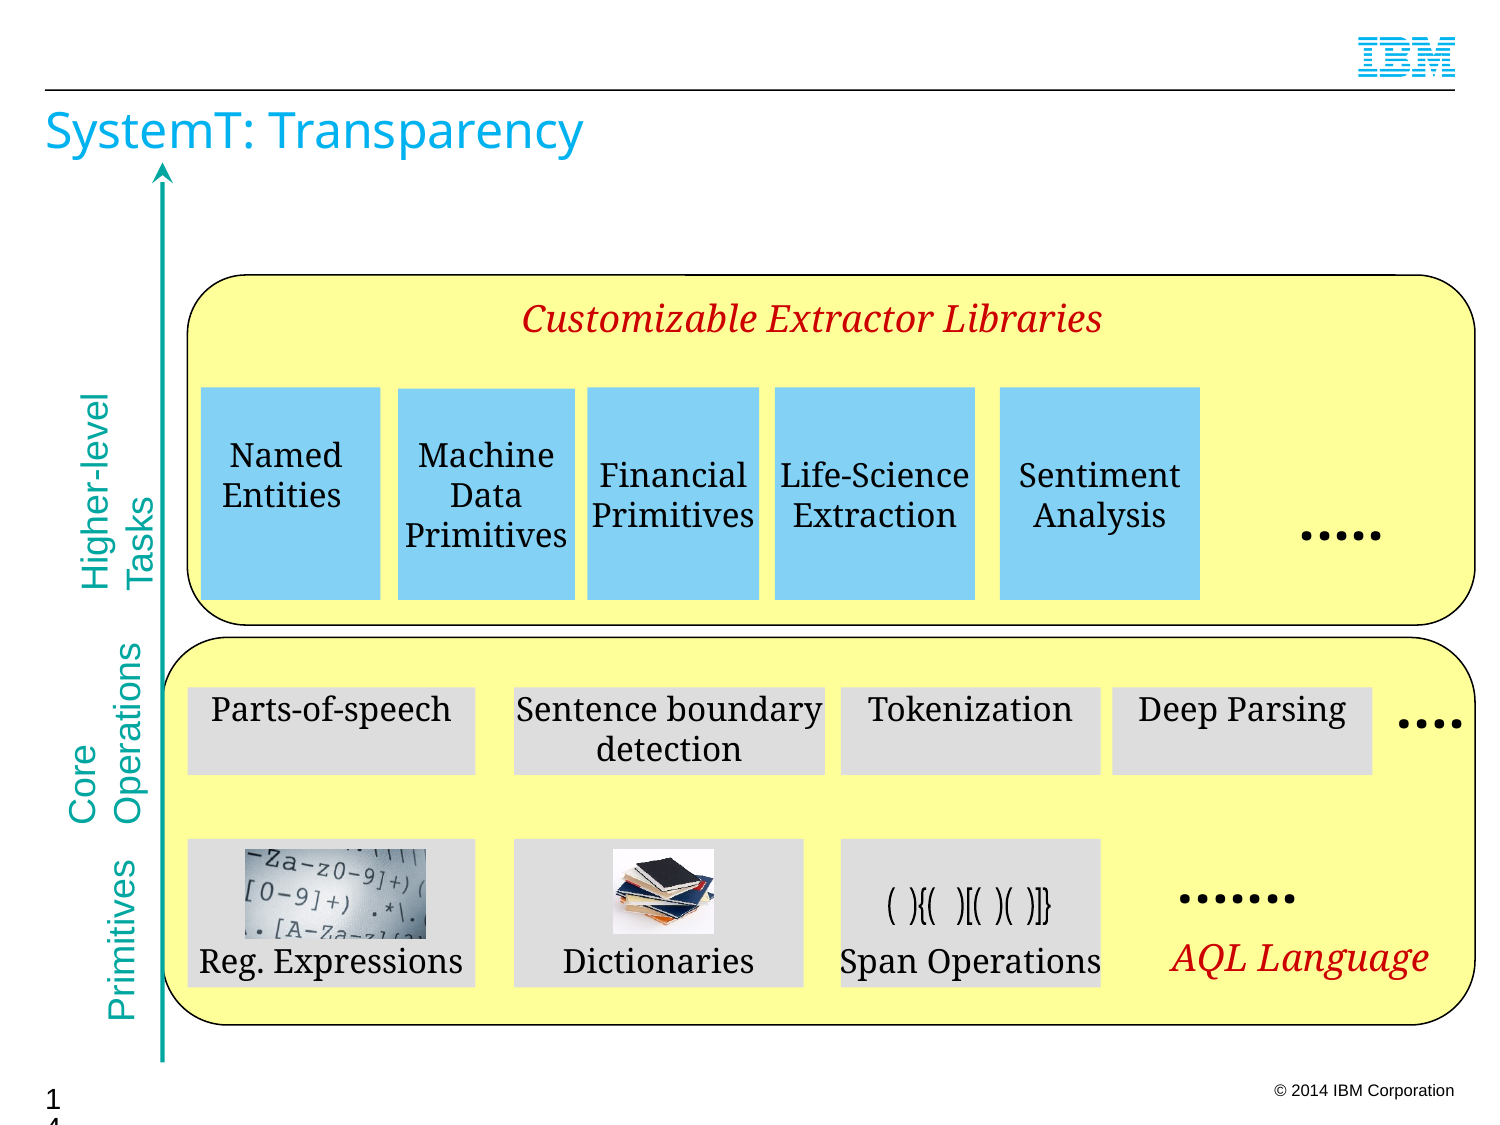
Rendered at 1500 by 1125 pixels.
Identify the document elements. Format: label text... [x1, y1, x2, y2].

text_box Primitives [89, 845, 150, 1038]
text_box ..... [1250, 474, 1450, 560]
title SystemT: Transparency [29, 97, 1455, 218]
text_box AQL Language [1113, 926, 1488, 987]
picture [613, 849, 714, 934]
text_box Dictionaries [514, 838, 804, 988]
text_box Sentiment Analysis [999, 387, 1200, 600]
picture [1358, 37, 1455, 77]
text_box …. [1338, 662, 1500, 748]
text_box Named Entities [200, 387, 381, 600]
text_box Higher-level Tasks [62, 377, 168, 607]
text_box [163, 637, 1476, 1025]
slide_number 146 [29, 1072, 91, 1103]
text_box Parts-of-speech [187, 687, 476, 775]
text_box [187, 274, 1475, 626]
text_box ….... [1125, 837, 1350, 923]
text_box Span Operations [840, 838, 1101, 988]
text_box Reg. Expressions [187, 838, 476, 988]
text_box Tokenization [840, 687, 1101, 775]
text_box Deep Parsing [1112, 687, 1373, 775]
text_box Financial Primitives [587, 387, 760, 600]
picture [245, 849, 426, 939]
text_box Customizable Extractor Libraries [462, 287, 1163, 348]
text_box Life-Science Extraction [774, 387, 975, 600]
text_box Machine Data Primitives [398, 388, 575, 600]
text_box Sentence boundary detection [514, 687, 825, 775]
text_box Core Operations [50, 627, 155, 841]
text_box [152, 162, 173, 184]
